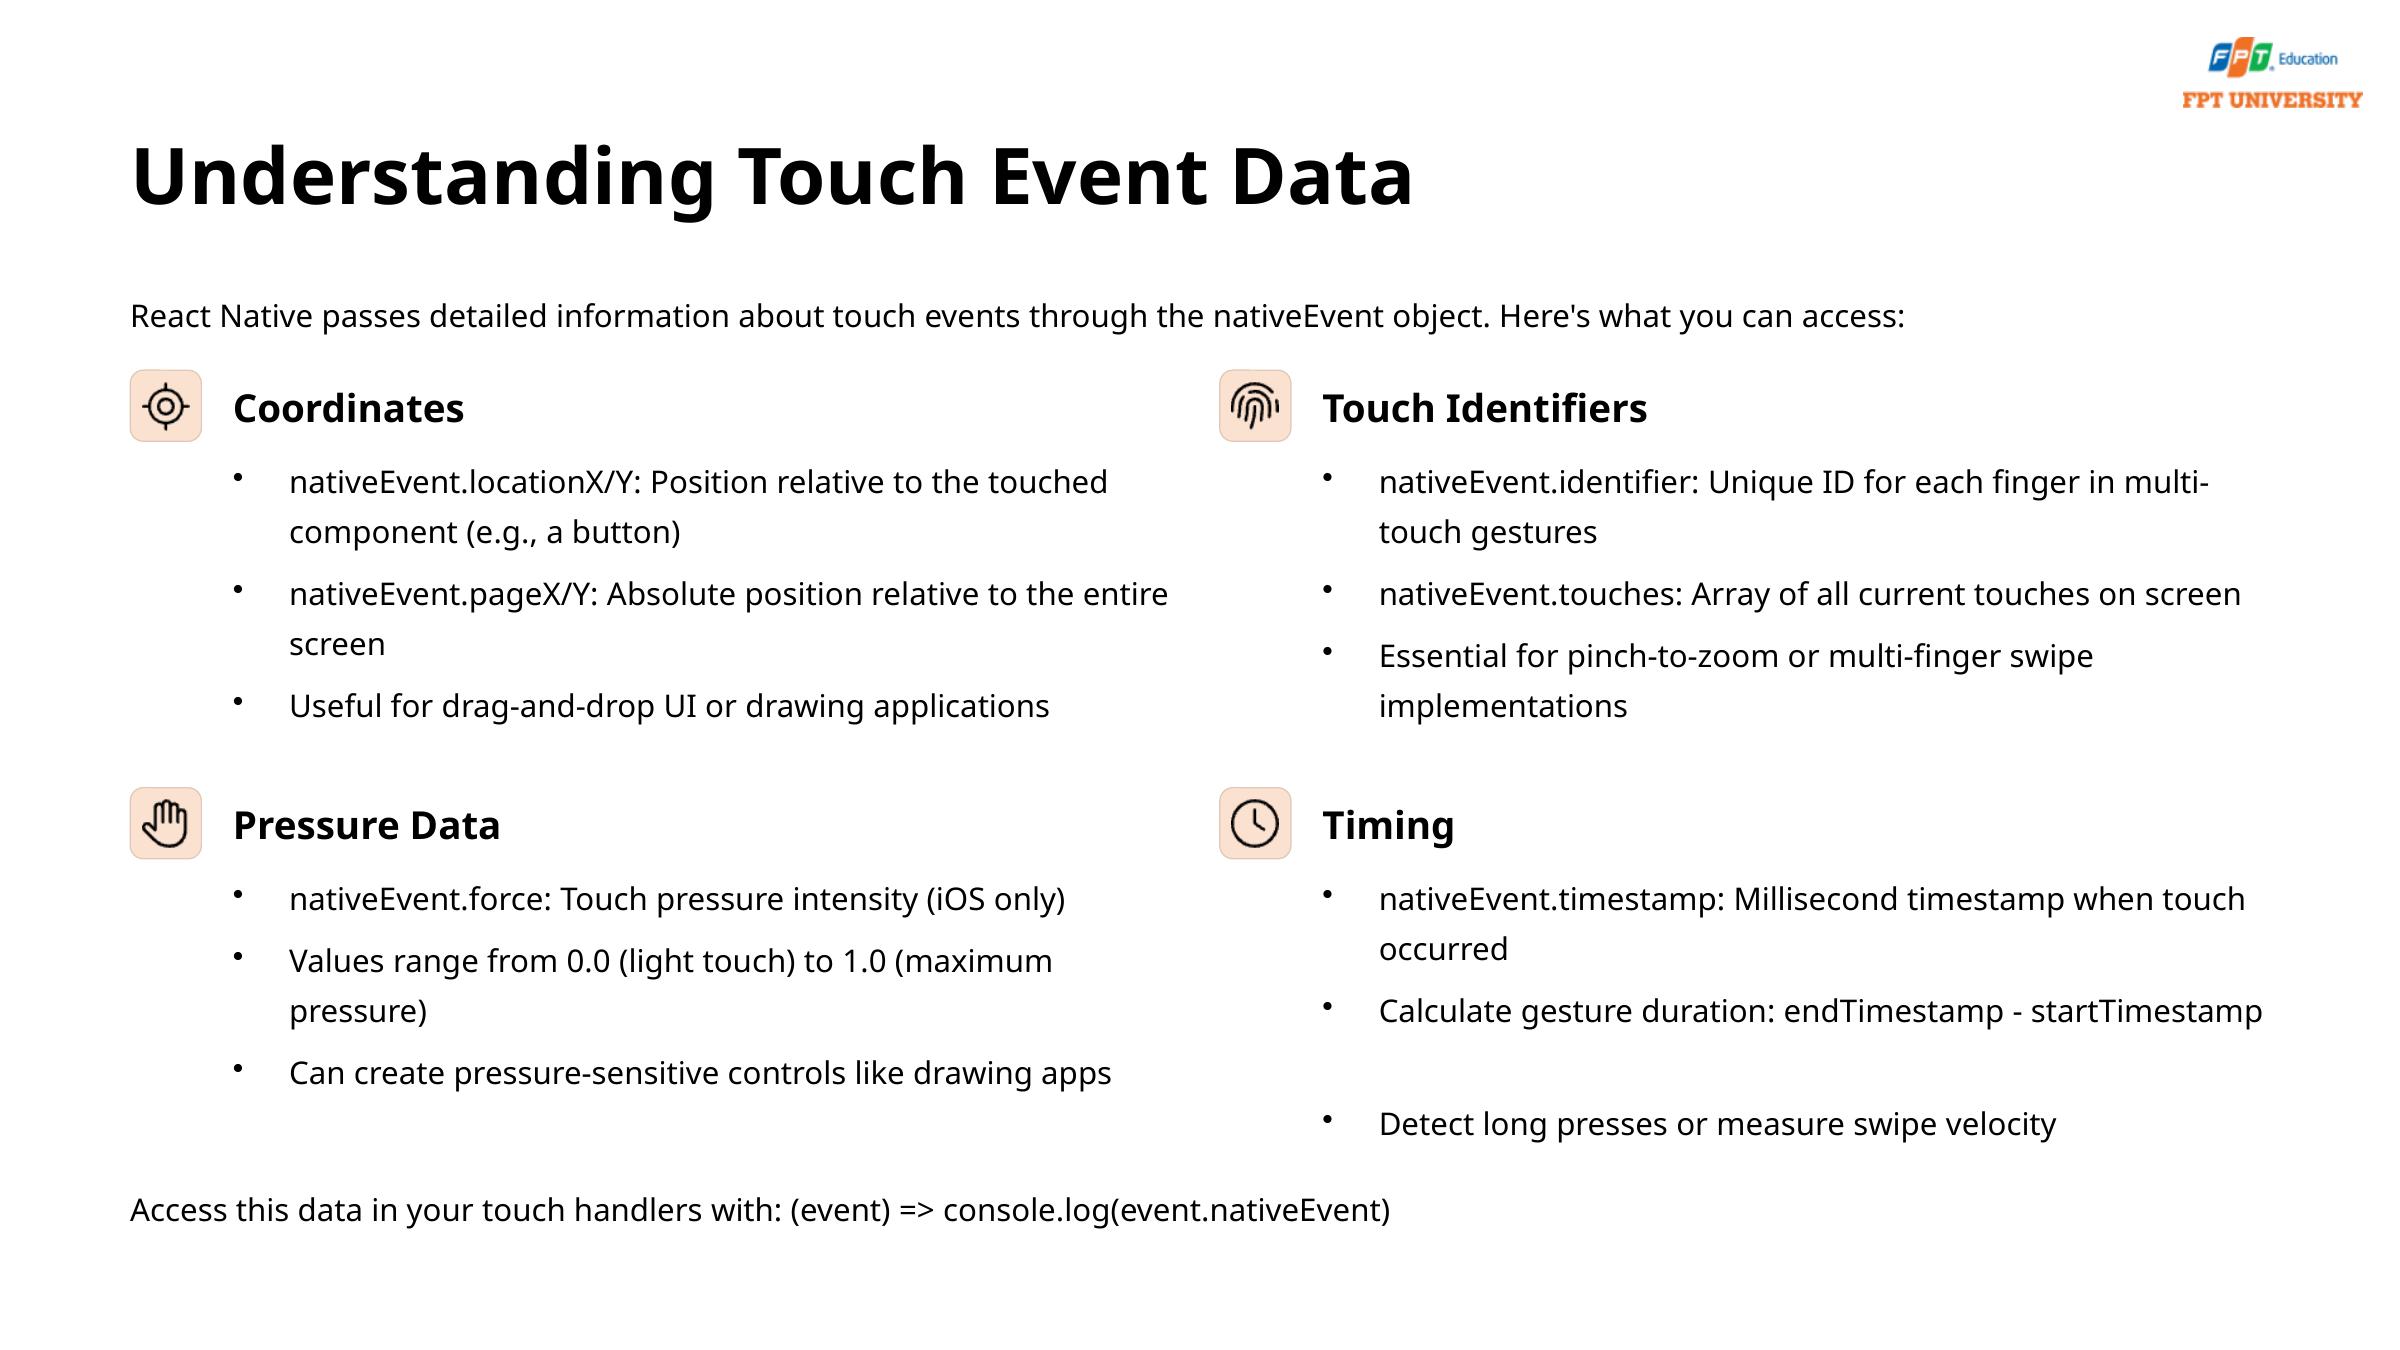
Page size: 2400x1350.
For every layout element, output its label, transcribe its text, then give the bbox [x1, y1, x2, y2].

text_box nativeEvent.locationX/Y: Position relative to the touched component (e.g., a button) [232, 449, 1181, 551]
text_box nativeEvent.identifier: Unique ID for each finger in multi-touch gestures [1322, 449, 2270, 551]
text_box Essential for pinch-to-zoom or multi-finger swipe implementations [1322, 623, 2270, 725]
text_box [1219, 370, 1291, 442]
text_box Access this data in your touch handlers with: (event) => console.log(event.nativeEvent) [130, 1177, 2270, 1229]
text_box nativeEvent.pageX/Y: Absolute position relative to the entire screen [232, 561, 1181, 663]
text_box Useful for drag-and-drop UI or drawing applications [232, 673, 1181, 725]
text_box nativeEvent.force: Touch pressure intensity (iOS only) [232, 866, 1181, 918]
picture [142, 375, 190, 436]
text_box Detect long presses or measure swipe velocity [1322, 1091, 2270, 1142]
text_box Coordinates [232, 381, 629, 431]
text_box nativeEvent.touches: Array of all current touches on screen [1322, 561, 2270, 613]
text_box Understanding Touch Event Data [130, 121, 1400, 221]
text_box [1219, 787, 1291, 859]
picture [1231, 375, 1279, 436]
text_box nativeEvent.timestamp: Millisecond timestamp when touch occurred [1322, 866, 2270, 968]
text_box Can create pressure-sensitive controls like drawing apps [232, 1040, 1181, 1092]
text_box Touch Identifiers [1322, 381, 1718, 431]
picture [1231, 793, 1279, 853]
text_box Values range from 0.0 (light touch) to 1.0 (maximum pressure) [232, 928, 1181, 1030]
text_box [130, 370, 202, 442]
text_box Calculate gesture duration: endTimestamp - startTimestamp [1322, 979, 2270, 1081]
picture [142, 793, 190, 853]
text_box React Native passes detailed information about touch events through the nativeEvent object. Here's what you can access: [130, 283, 2270, 335]
text_box Pressure Data [232, 798, 629, 848]
text_box Timing [1322, 798, 1718, 848]
text_box [130, 787, 202, 859]
picture [2182, 37, 2363, 108]
